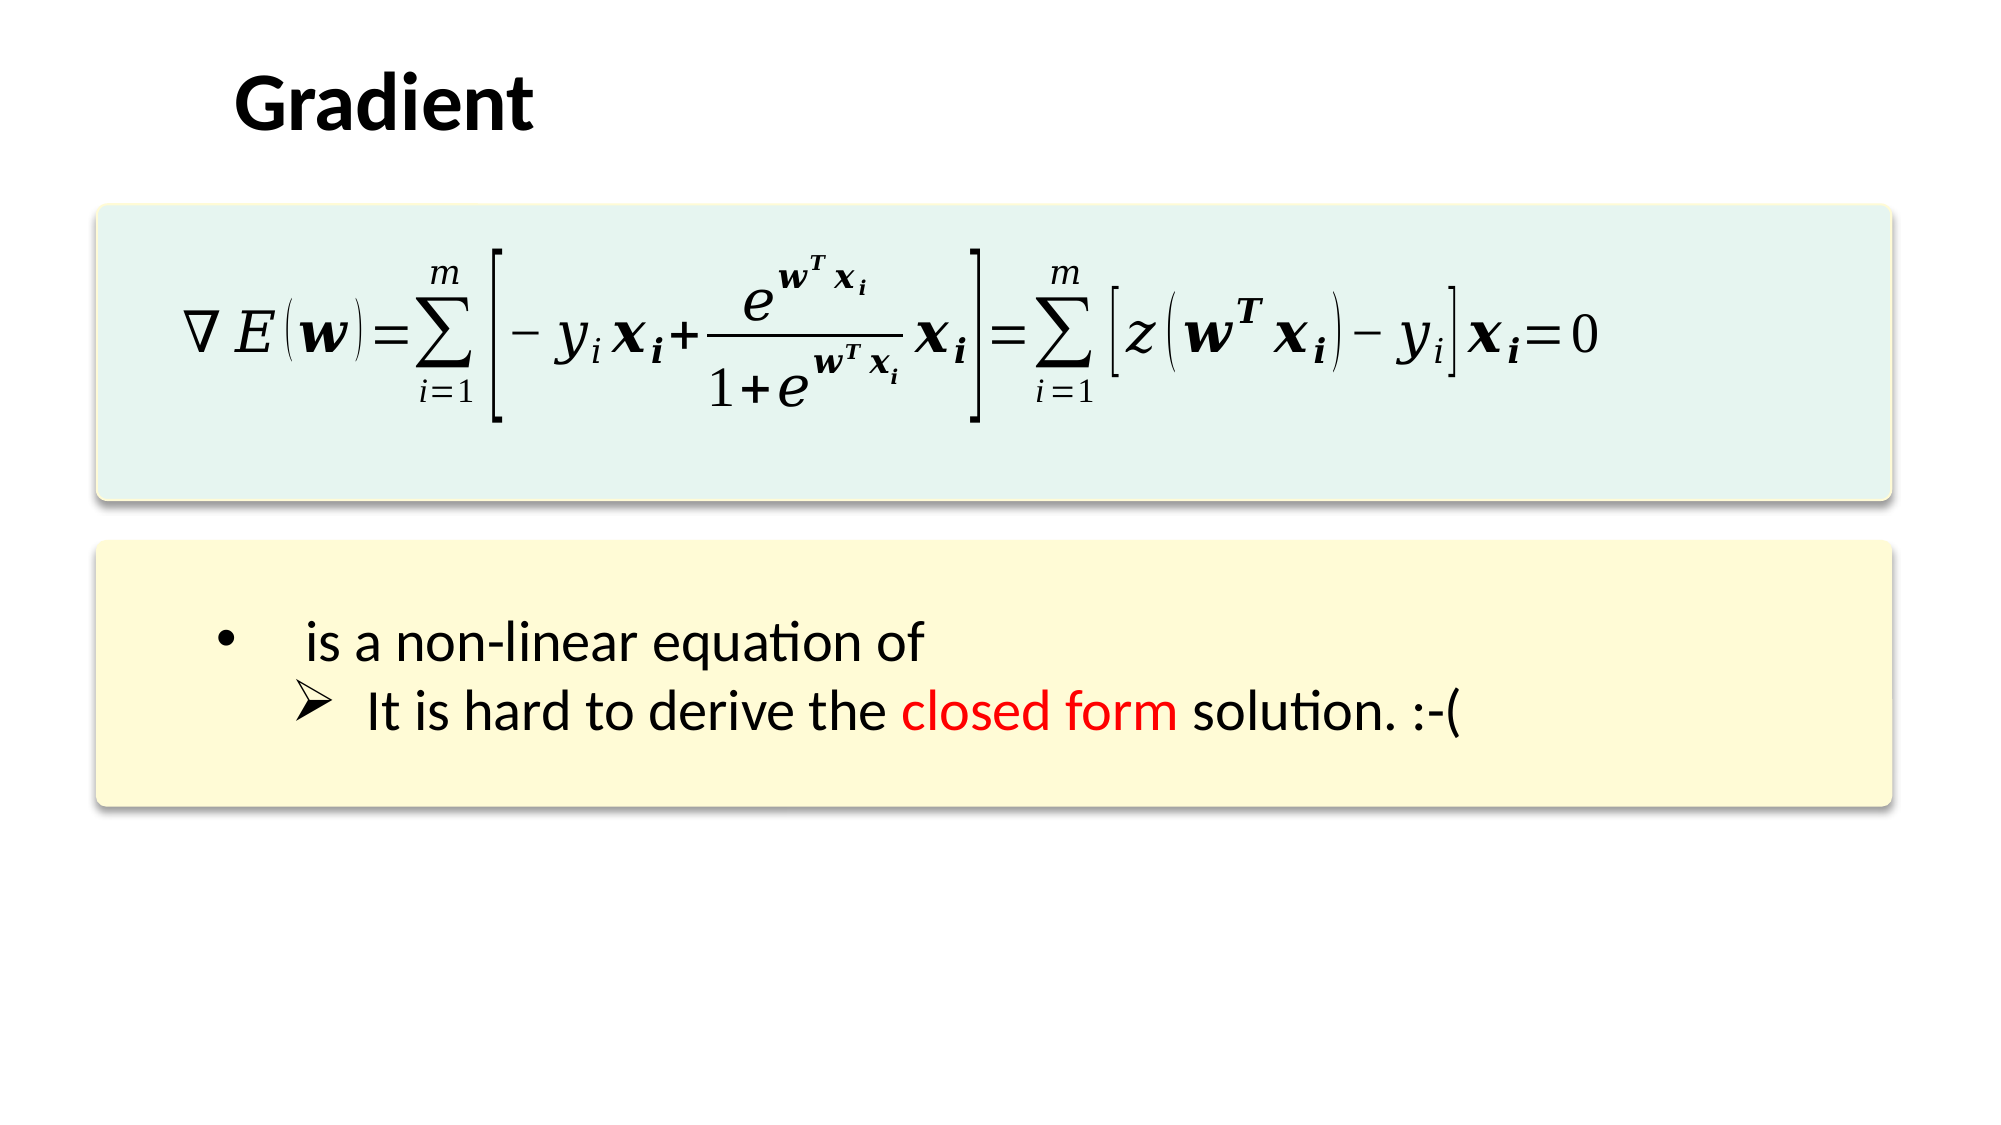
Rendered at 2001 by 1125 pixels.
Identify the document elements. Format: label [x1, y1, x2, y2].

text_box [95, 539, 1893, 807]
text_box [95, 203, 1893, 502]
